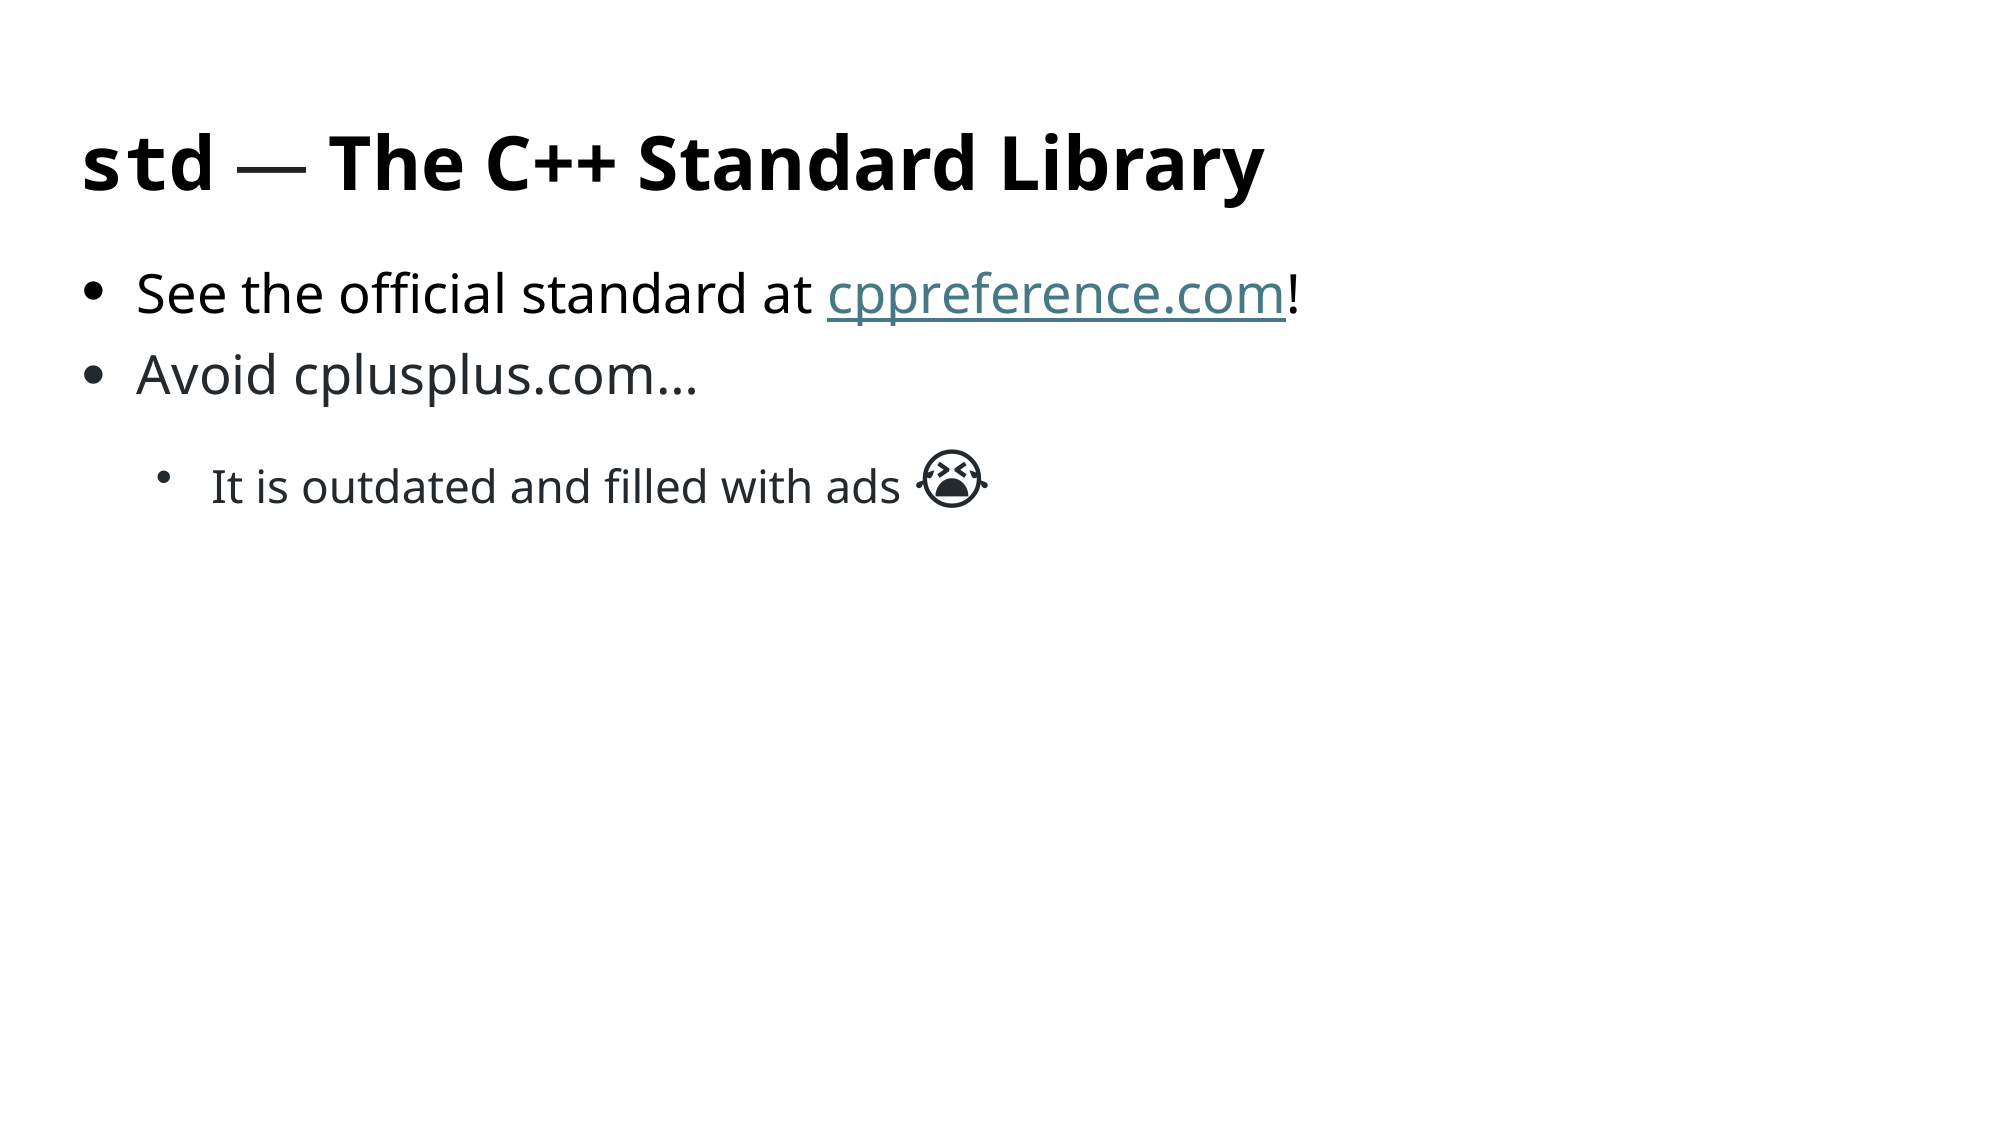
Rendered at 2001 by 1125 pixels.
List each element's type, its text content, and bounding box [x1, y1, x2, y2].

list See the official standard at cppreference.com! Avoid cplusplus.com… It is outdated and filled with ads 😭 [64, 252, 1936, 1038]
title std ― The C++ Standard Library [64, 103, 1936, 230]
